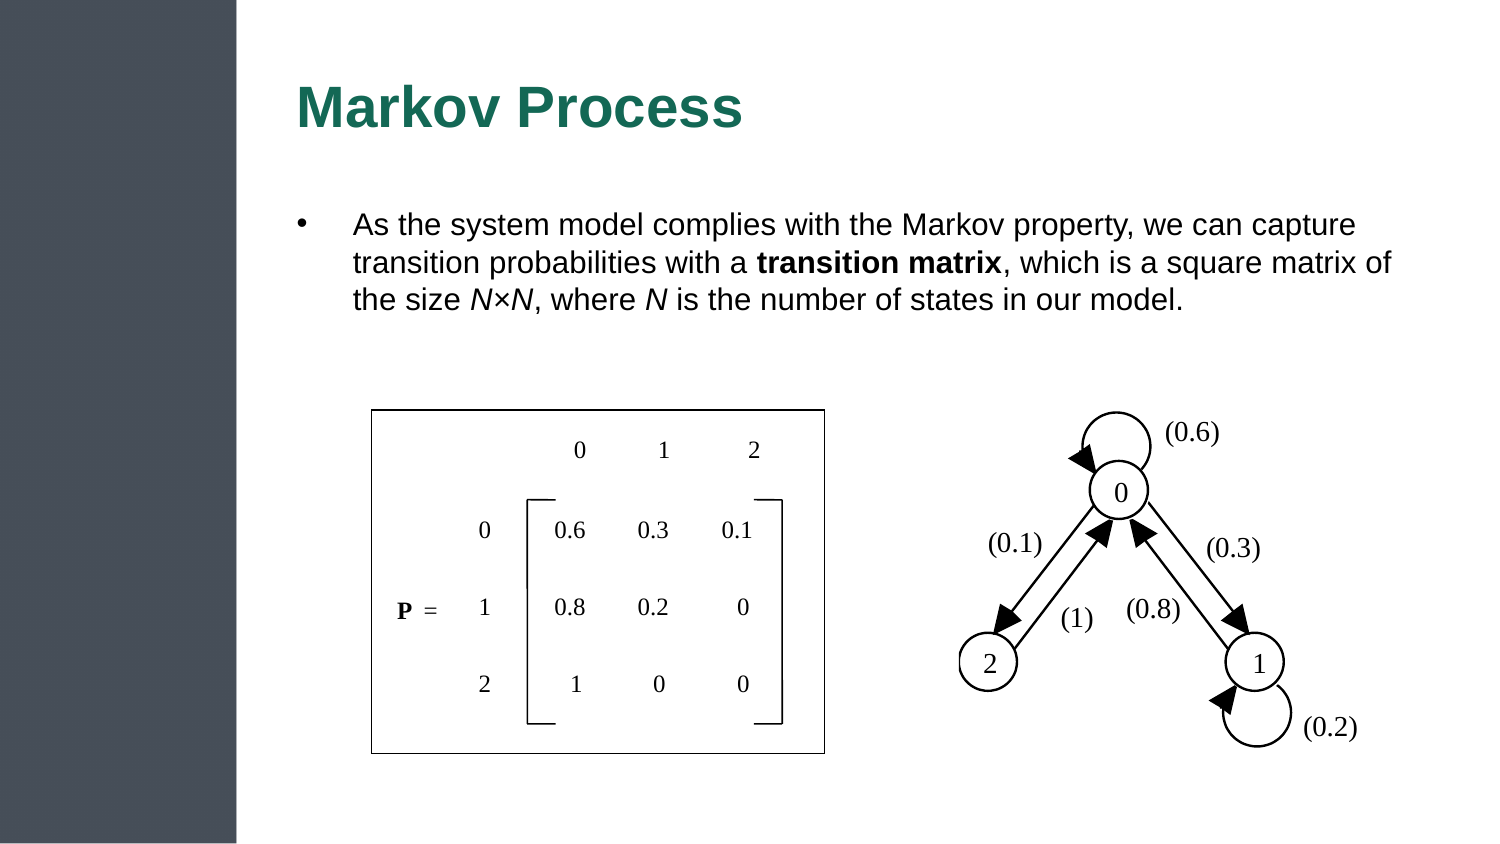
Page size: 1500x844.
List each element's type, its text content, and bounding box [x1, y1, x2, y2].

title Markov Process [281, 33, 1425, 175]
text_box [371, 409, 825, 754]
list As the system model complies with the Markov property, we can capture transition probabilities with a transition matrix, which is a square matrix of the size N×N, where N is the number of states in our model. [281, 196, 1425, 754]
picture [0, 0, 1500, 844]
